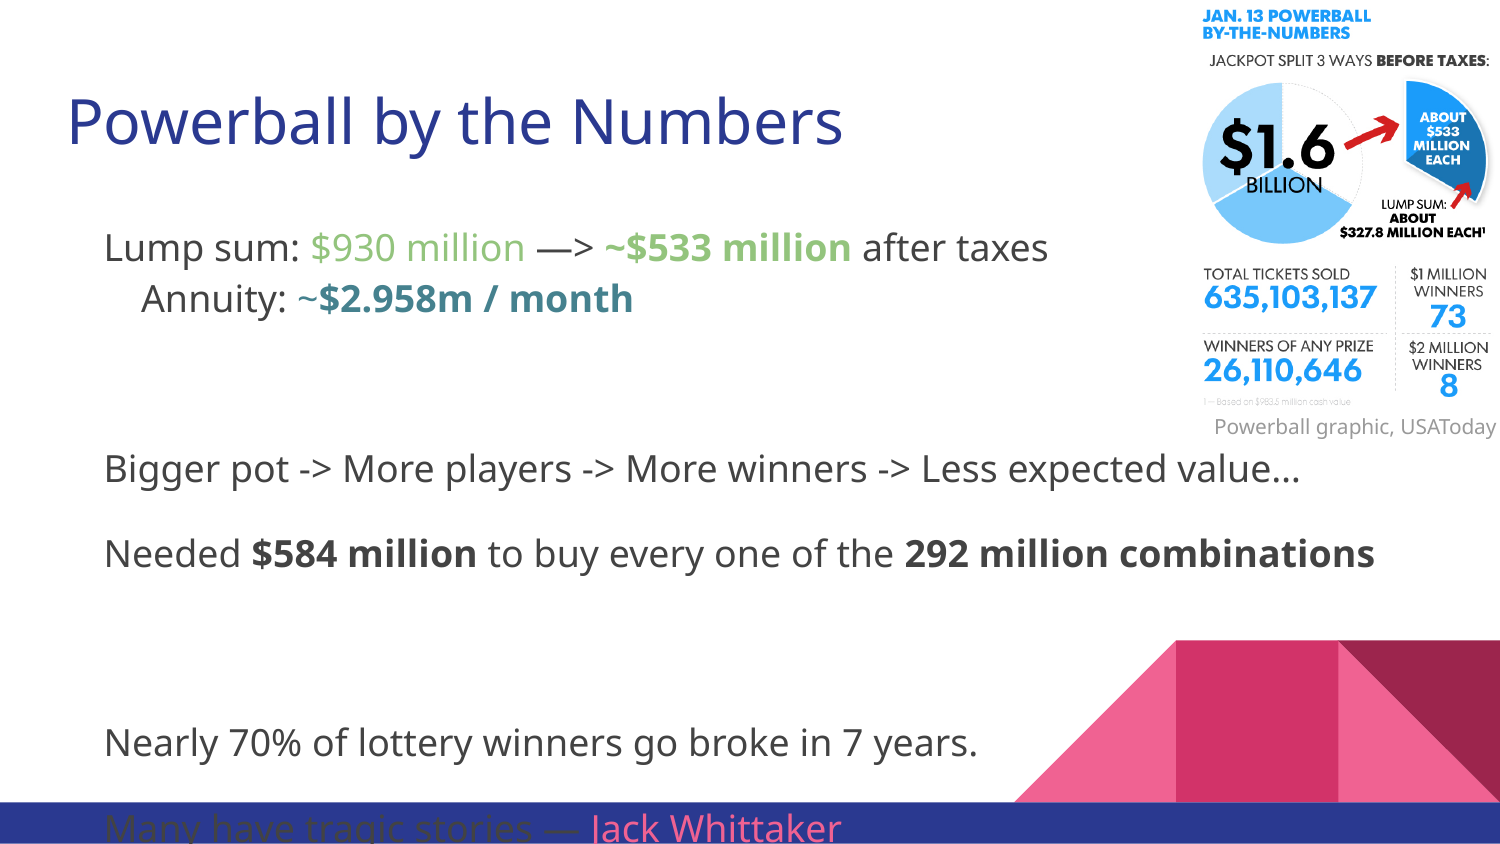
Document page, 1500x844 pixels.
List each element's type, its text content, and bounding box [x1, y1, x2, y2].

text_box Powerball graphic, USAToday [1199, 414, 1500, 458]
picture [1193, 0, 1500, 407]
list Lump sum: $930 million —> ~$533 million after taxes Annuity: ~$2.958m / month Bigger pot -> More players -> More winners -> Less expected value… Needed $584 million to buy every one of the 292 million combinations Nearly 70% of lottery winners go broke in 7 years. Many have tragic stories — Jack Whittaker [51, 201, 1449, 750]
title Powerball by the Numbers [51, 67, 1188, 167]
